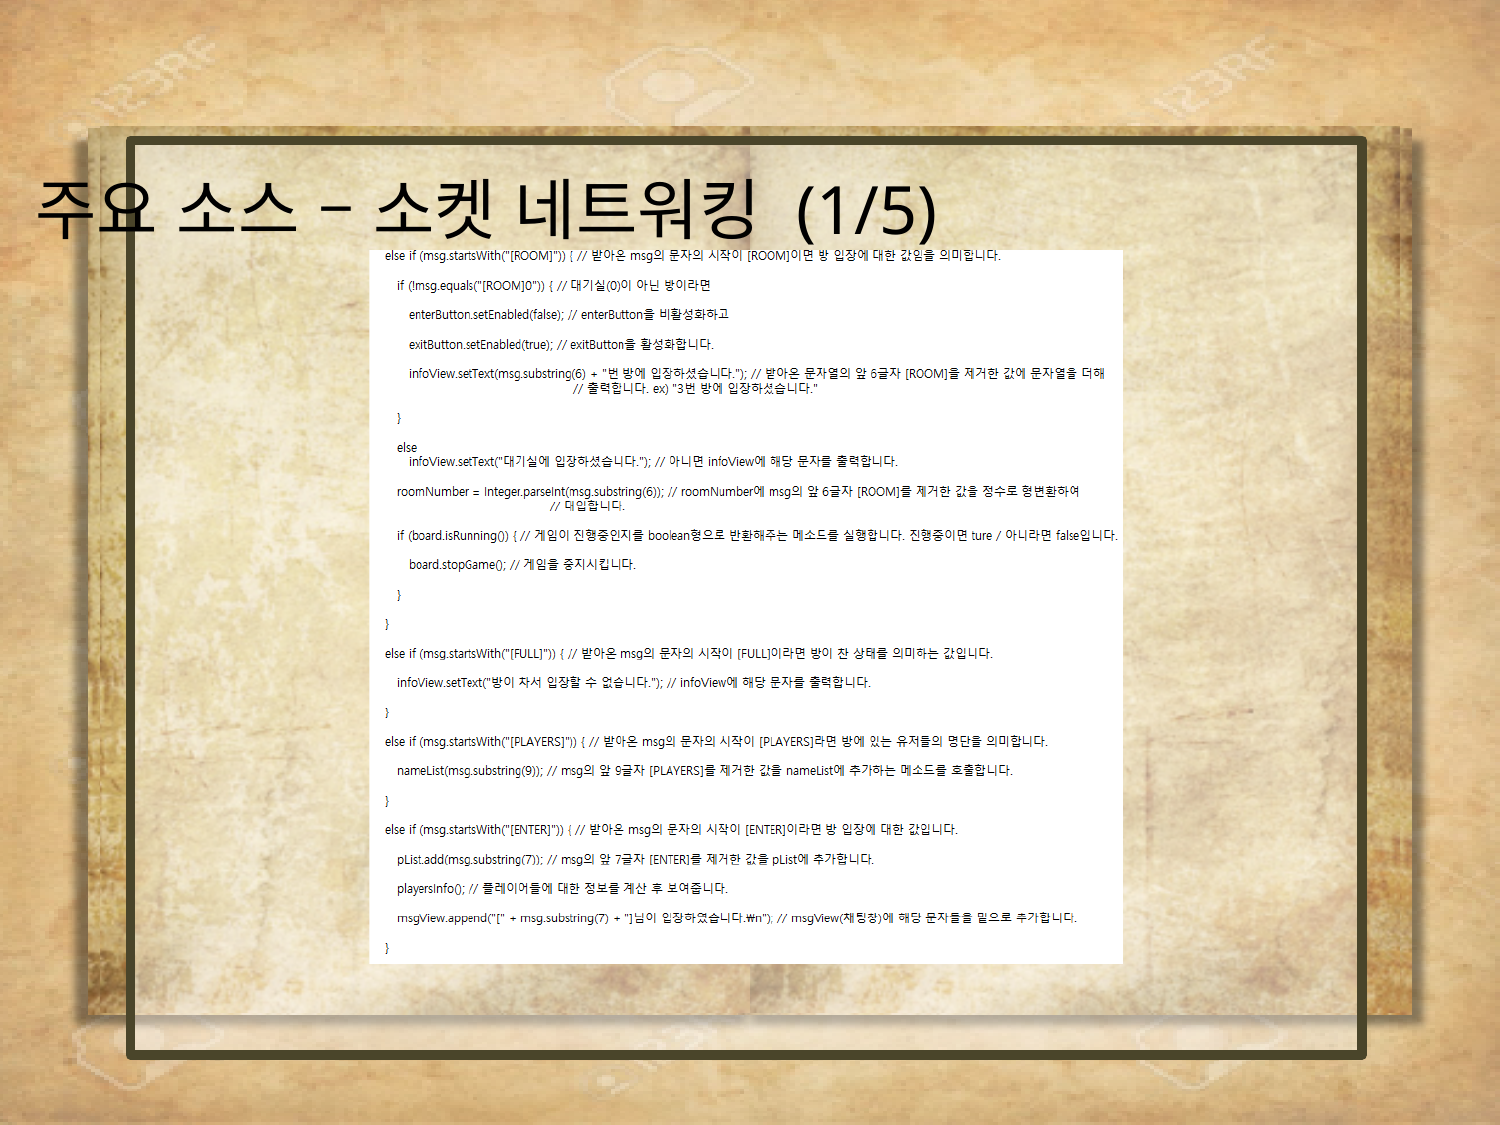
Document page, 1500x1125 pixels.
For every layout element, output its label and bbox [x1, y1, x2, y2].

picture [369, 249, 1124, 964]
text_box [0, 0, 1500, 1125]
